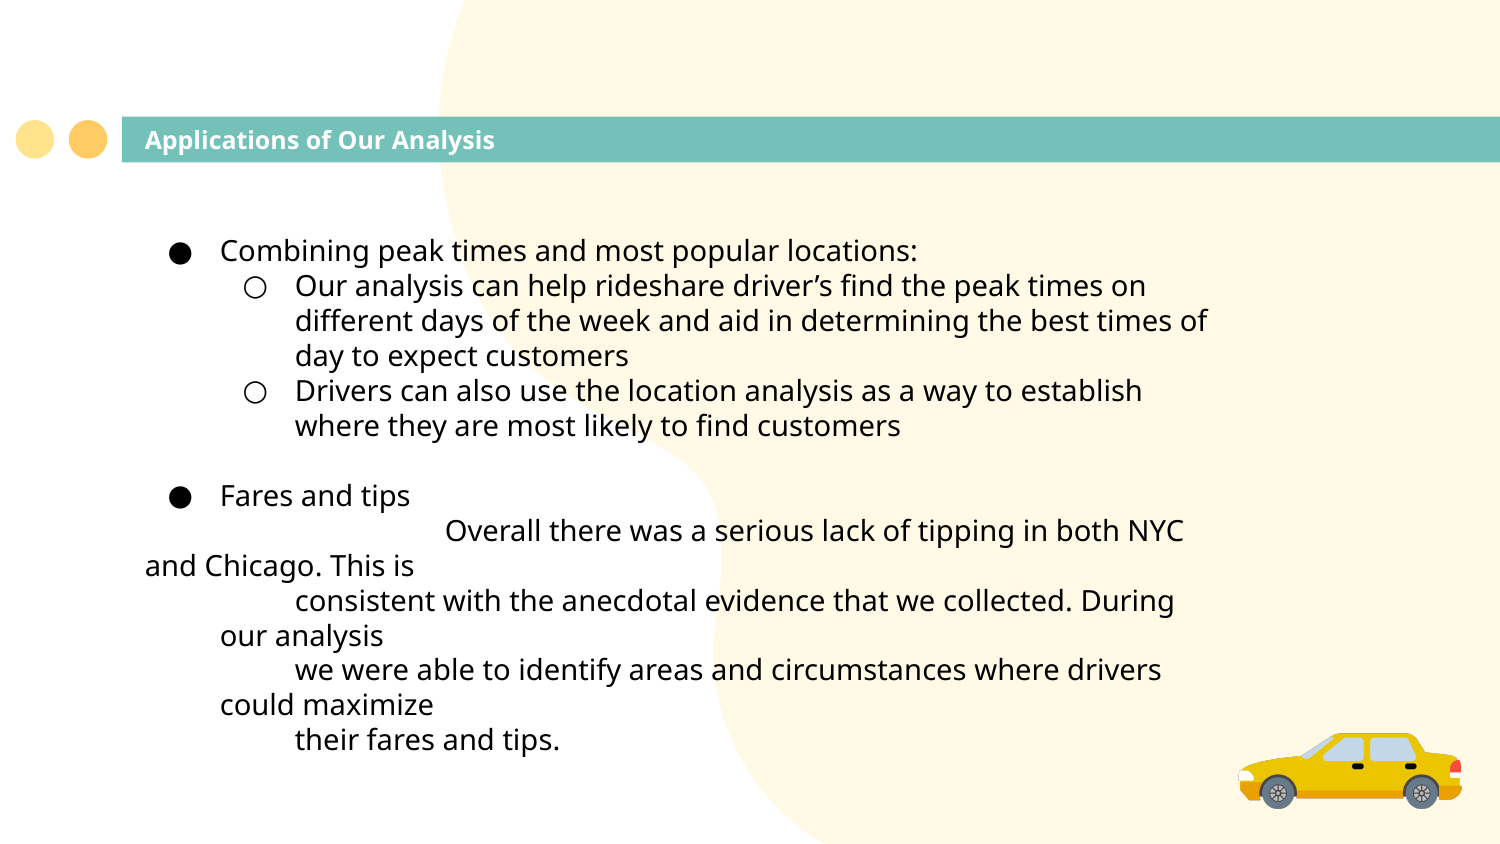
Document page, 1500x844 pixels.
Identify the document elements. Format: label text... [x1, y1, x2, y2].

text_box Combining peak times and most popular locations: Our analysis can help rideshare driver’s find the peak times on different days of the week and aid in determining the best times of day to expect customers Drivers can also use the location analysis as a way to establish where they are most likely to find customers Fares and tips Overall there was a serious lack of tipping in both NYC and Chicago. This is consistent with the anecdotal evidence that we collected. During our analysis we were able to identify areas and circumstances where drivers could maximize their fares and tips. [129, 217, 1244, 631]
picture [1238, 733, 1463, 810]
title Applications of Our Analysis [129, 118, 952, 170]
